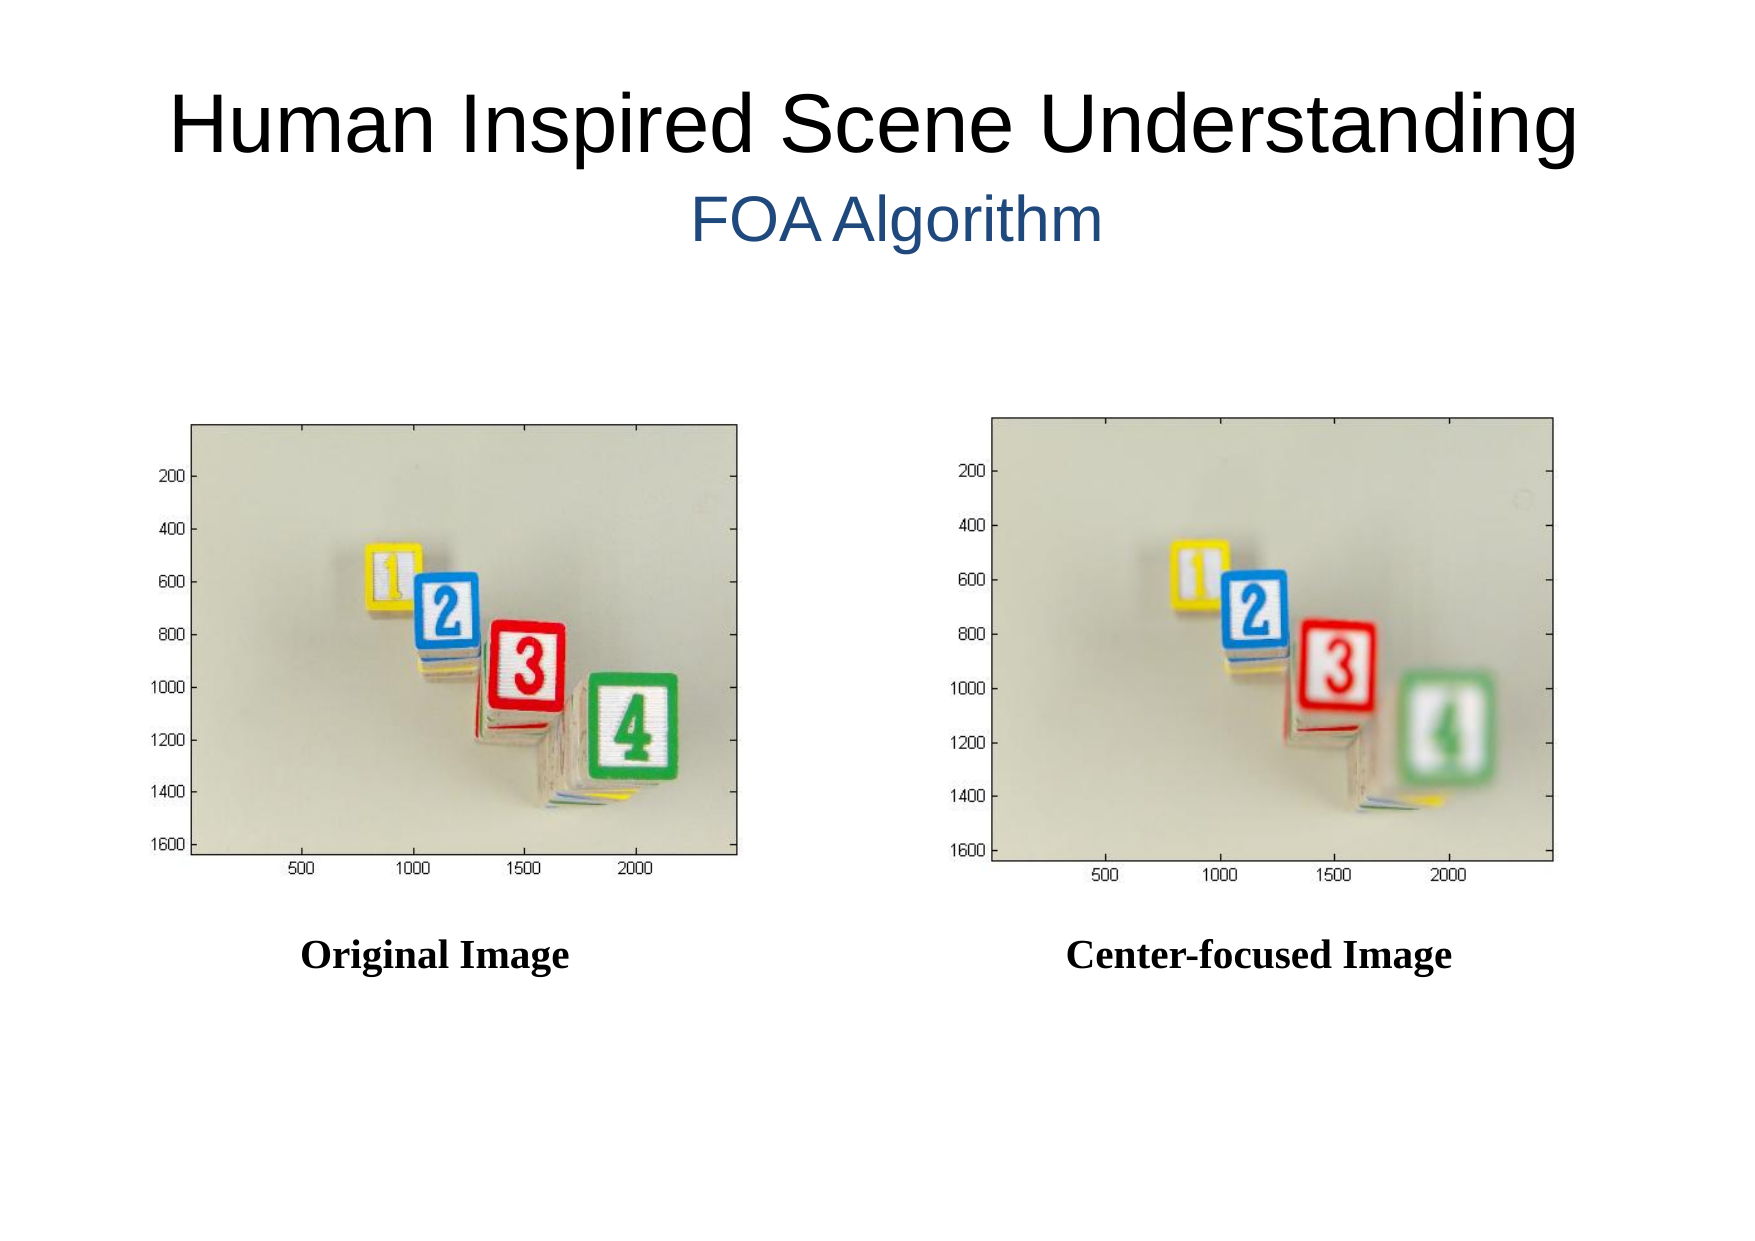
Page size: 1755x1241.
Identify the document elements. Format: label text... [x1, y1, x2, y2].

picture [896, 376, 1622, 920]
text_box Center-focused Image [1027, 928, 1491, 984]
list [99, 384, 803, 912]
text_box Original Image [203, 920, 667, 984]
text_box FOA Algorithm [152, 170, 1642, 377]
title Human Inspired Scene Understanding [124, 0, 1625, 223]
